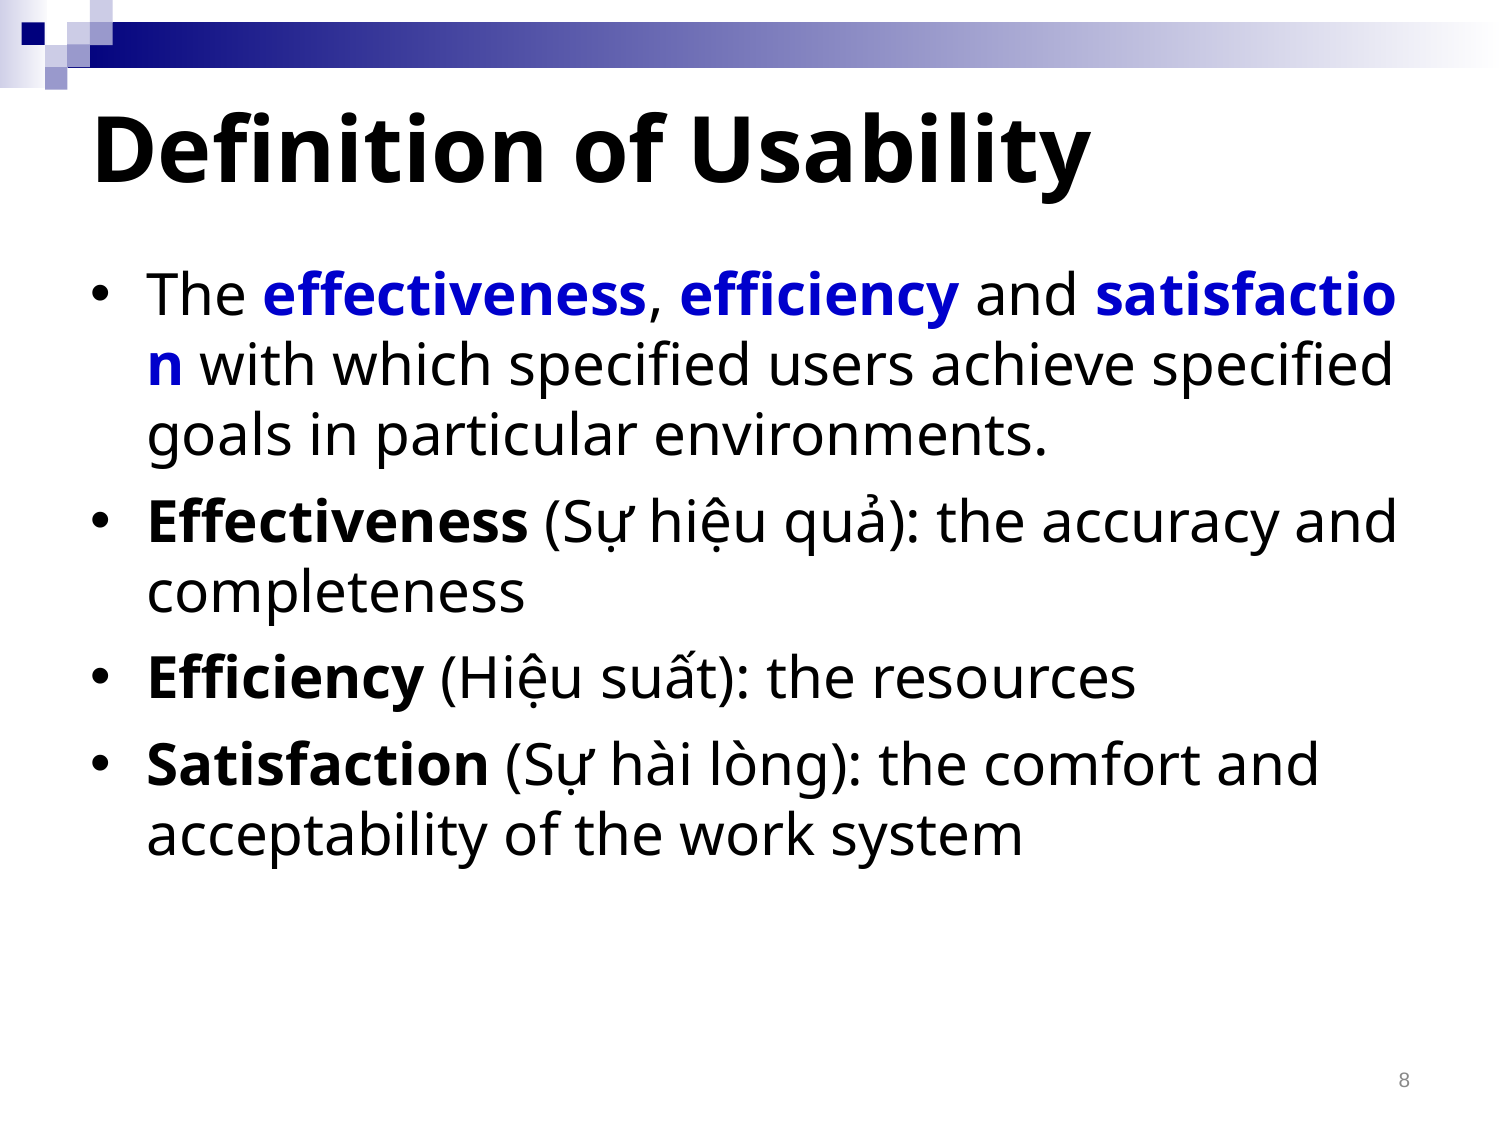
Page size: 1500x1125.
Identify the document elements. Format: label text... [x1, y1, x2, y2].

title Definition of Usability [75, 67, 1425, 225]
list The effectiveness, efficiency and satisfaction with which specified users achieve specified goals in particular environments. Effectiveness (Sự hiệu quả): the accuracy and completeness Efficiency (Hiệu suất): the resources Satisfaction (Sự hài lòng): the comfort and acceptability of the work system [75, 249, 1425, 1025]
slide_number 8 [1074, 1053, 1425, 1106]
